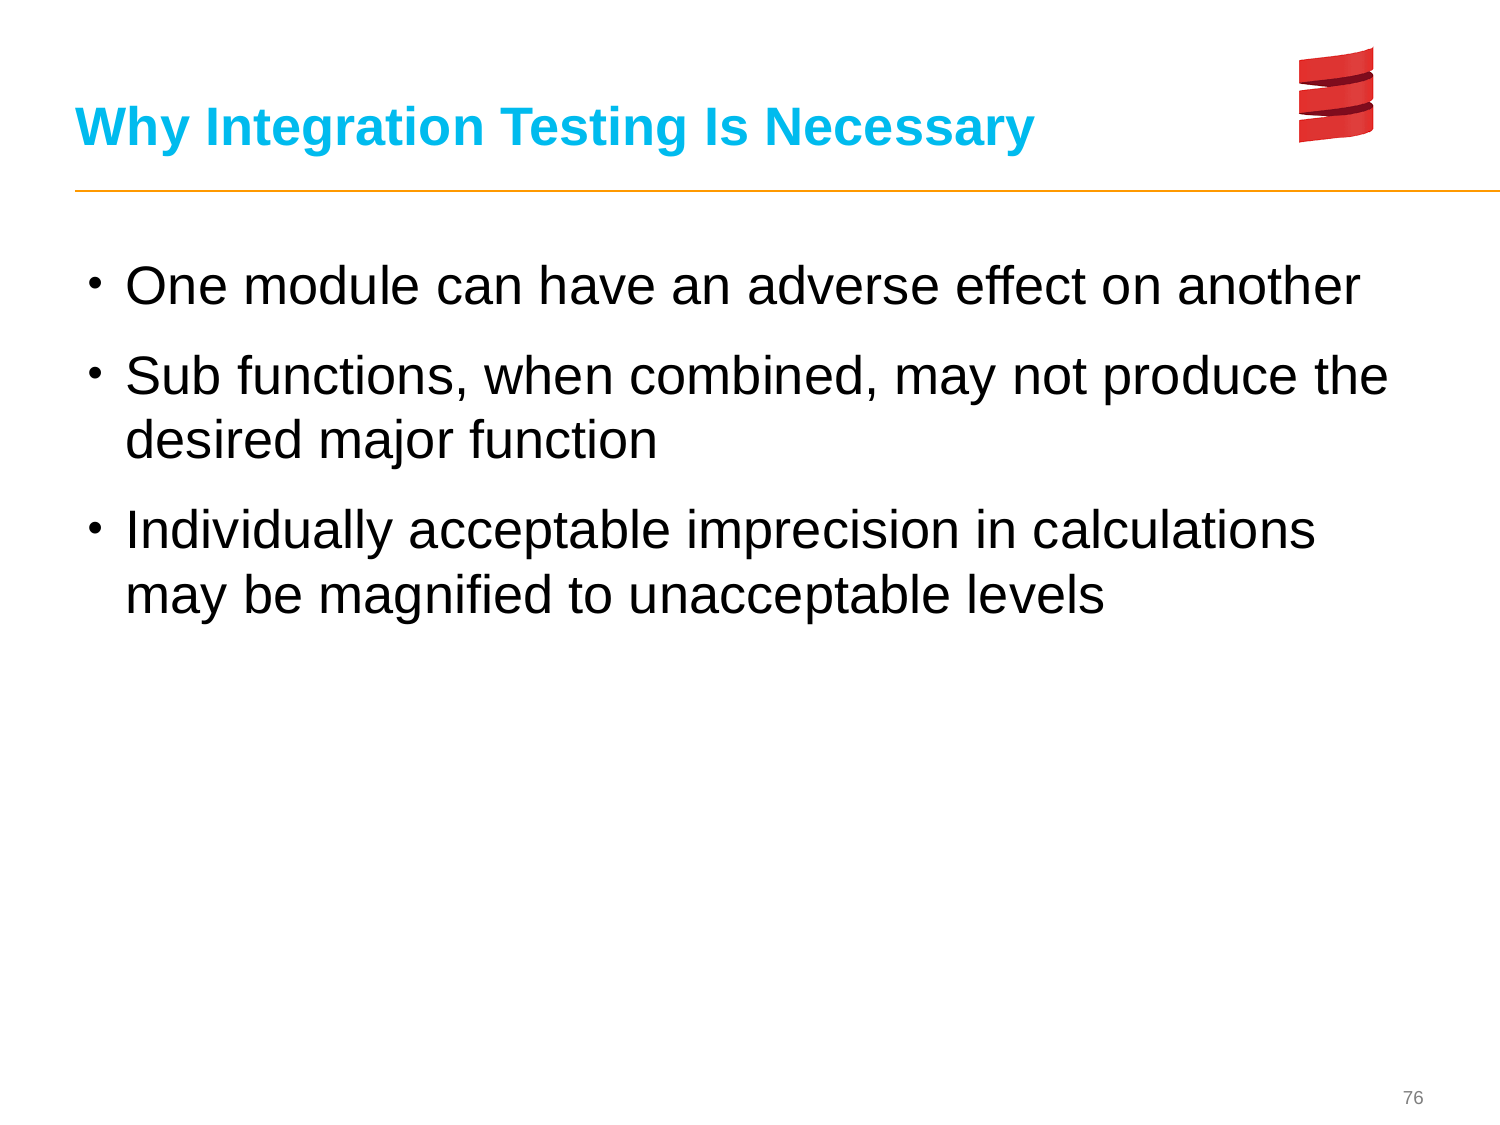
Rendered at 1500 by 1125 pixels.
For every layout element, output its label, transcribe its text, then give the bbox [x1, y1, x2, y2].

title Why Integration Testing Is Necessary [75, 27, 1422, 157]
list One module can have an adverse effect on another Sub functions, when combined, may not produce the desired major function Individually acceptable imprecision in calculations may be magnified to unacceptable levels [87, 249, 1422, 925]
